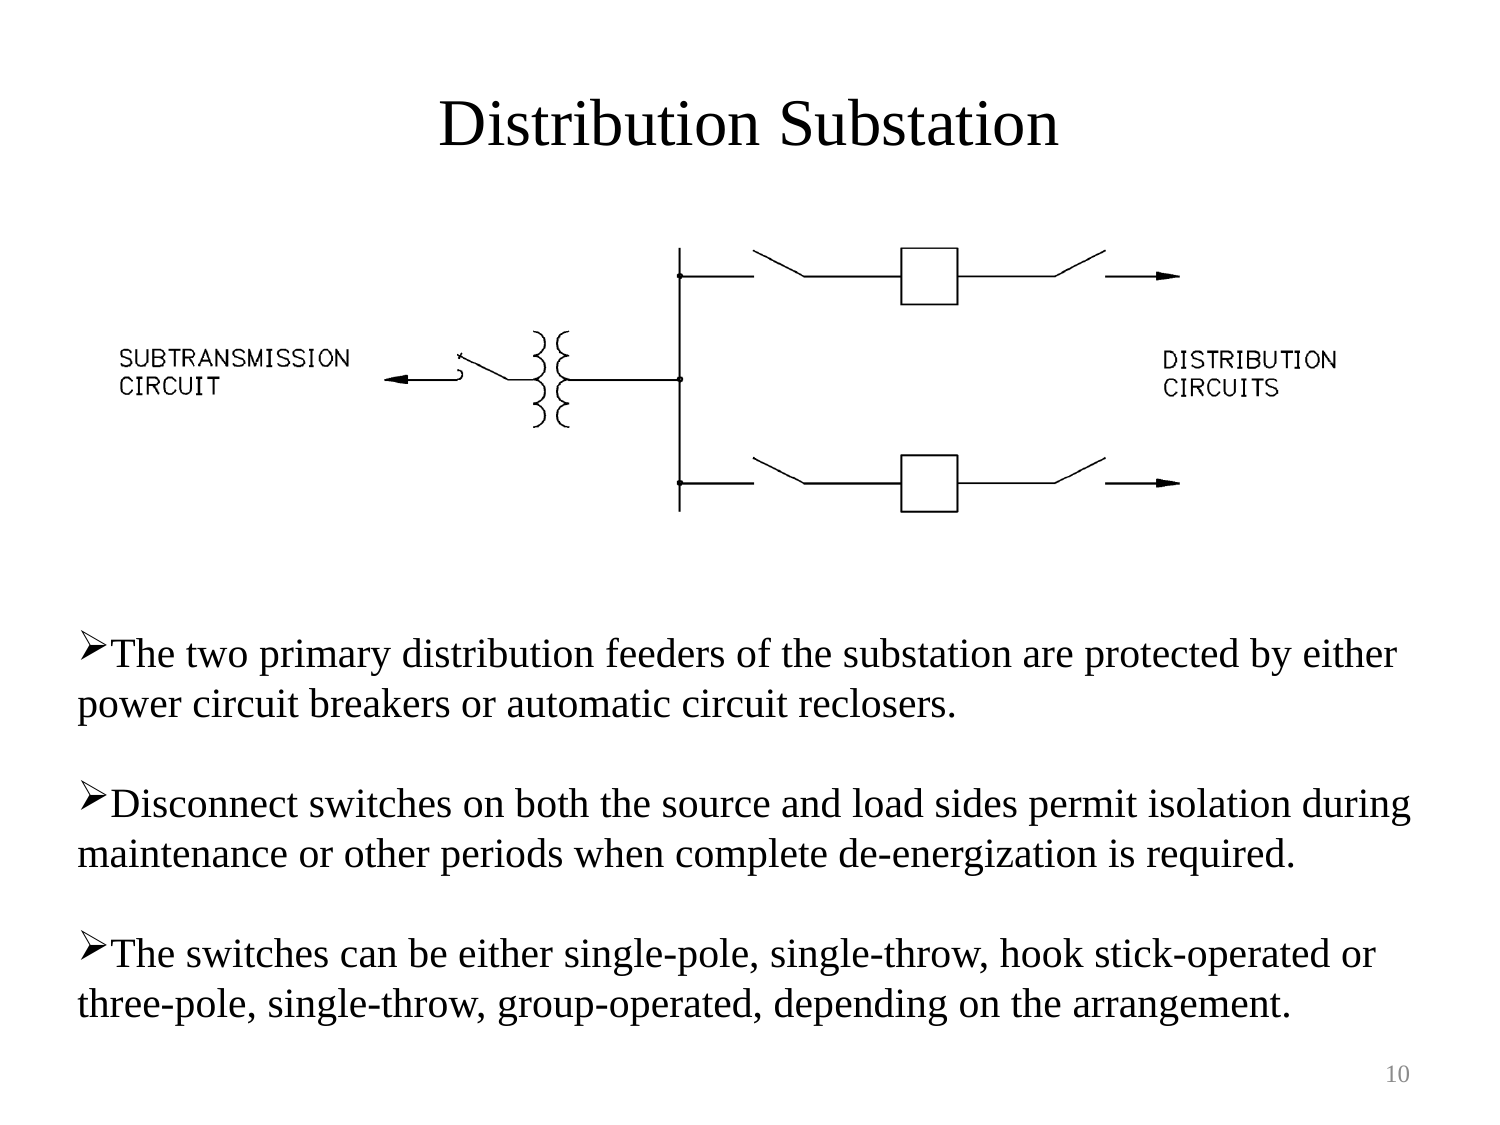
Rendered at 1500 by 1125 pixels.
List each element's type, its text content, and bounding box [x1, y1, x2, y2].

slide_number 10 [1074, 1042, 1425, 1103]
text_box The two primary distribution feeders of the substation are protected by either power circuit breakers or automatic circuit reclosers. Disconnect switches on both the source and load sides permit isolation during maintenance or other periods when complete de-energization is required. The switches can be either single-pole, single-throw, hook stick-operated or three-pole, single-throw, group-operated, depending on the arrangement. [62, 618, 1463, 1034]
title Distribution Substation [75, 24, 1425, 213]
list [24, 218, 1376, 563]
